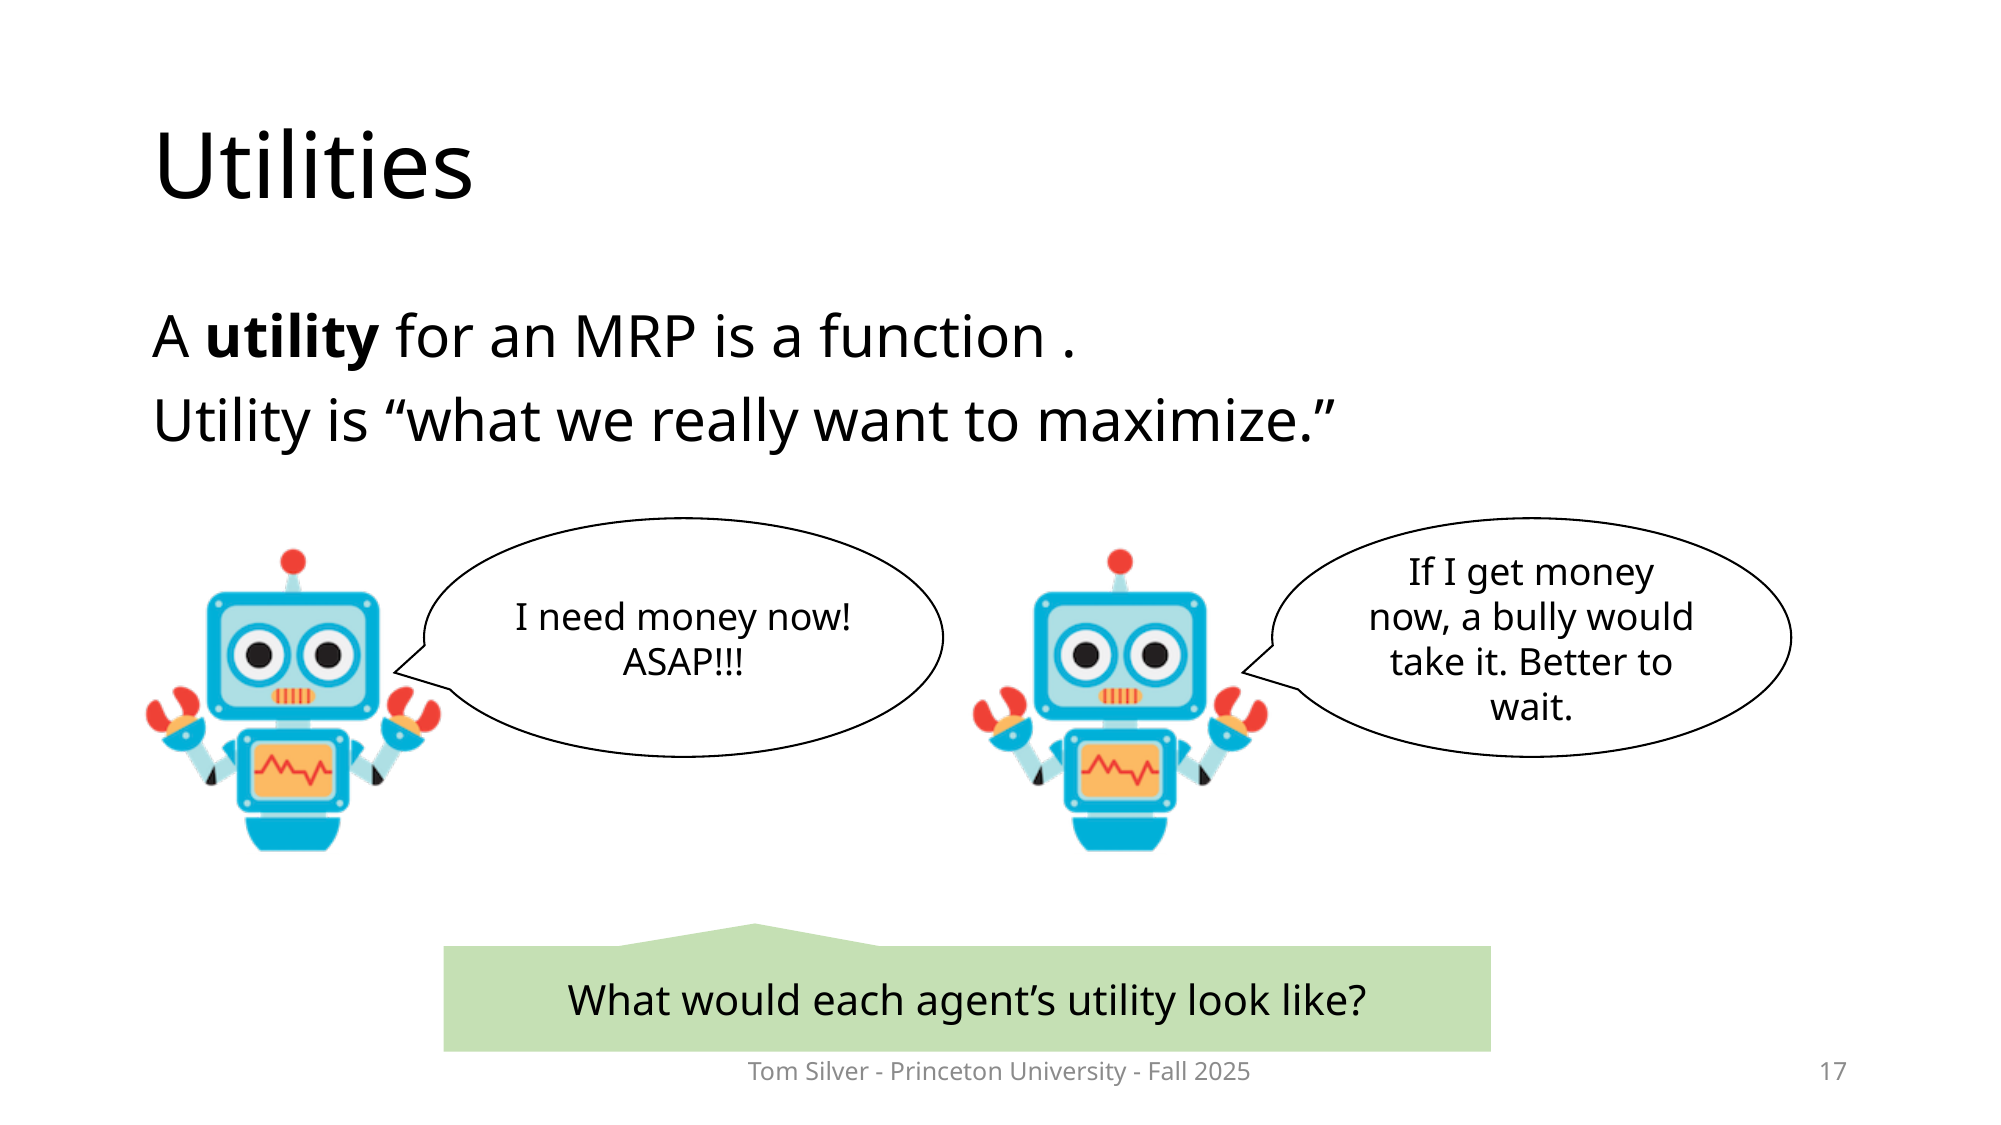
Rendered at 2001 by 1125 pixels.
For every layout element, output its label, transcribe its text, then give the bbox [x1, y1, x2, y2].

slide_number 17 [1412, 1042, 1863, 1103]
text_box If I get money now, a bully would take it. Better to wait. [1277, 517, 1793, 758]
picture [964, 542, 1277, 855]
text_box I need money now! ASAP!!! [450, 517, 945, 758]
title Utilities [137, 59, 1863, 278]
picture [137, 542, 450, 855]
footer Tom Silver - Princeton University - Fall 2025 [662, 1042, 1338, 1103]
text_box What would each agent’s utility look like? [442, 922, 1492, 1053]
